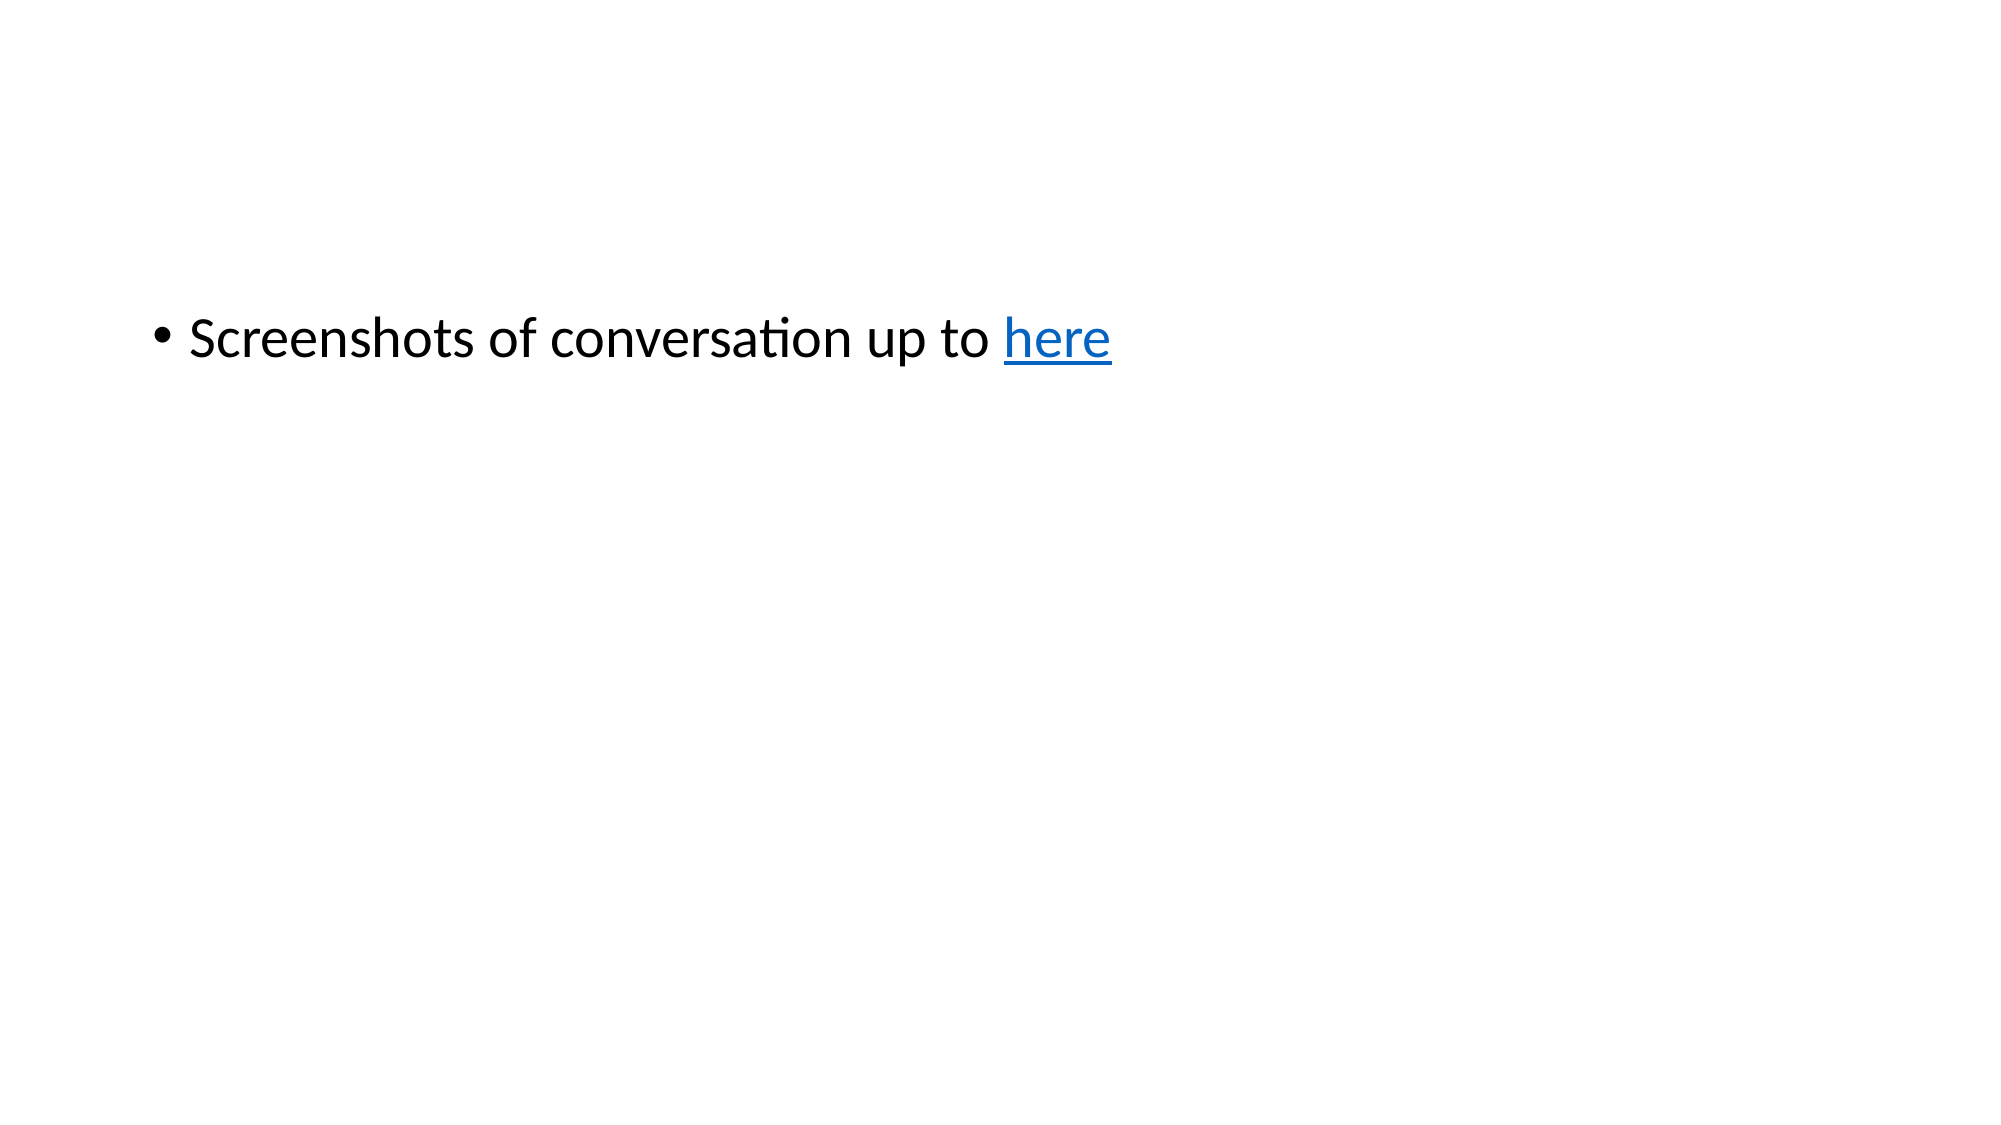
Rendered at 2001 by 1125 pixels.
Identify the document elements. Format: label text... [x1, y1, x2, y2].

list Screenshots of conversation up to here [137, 299, 1863, 1014]
